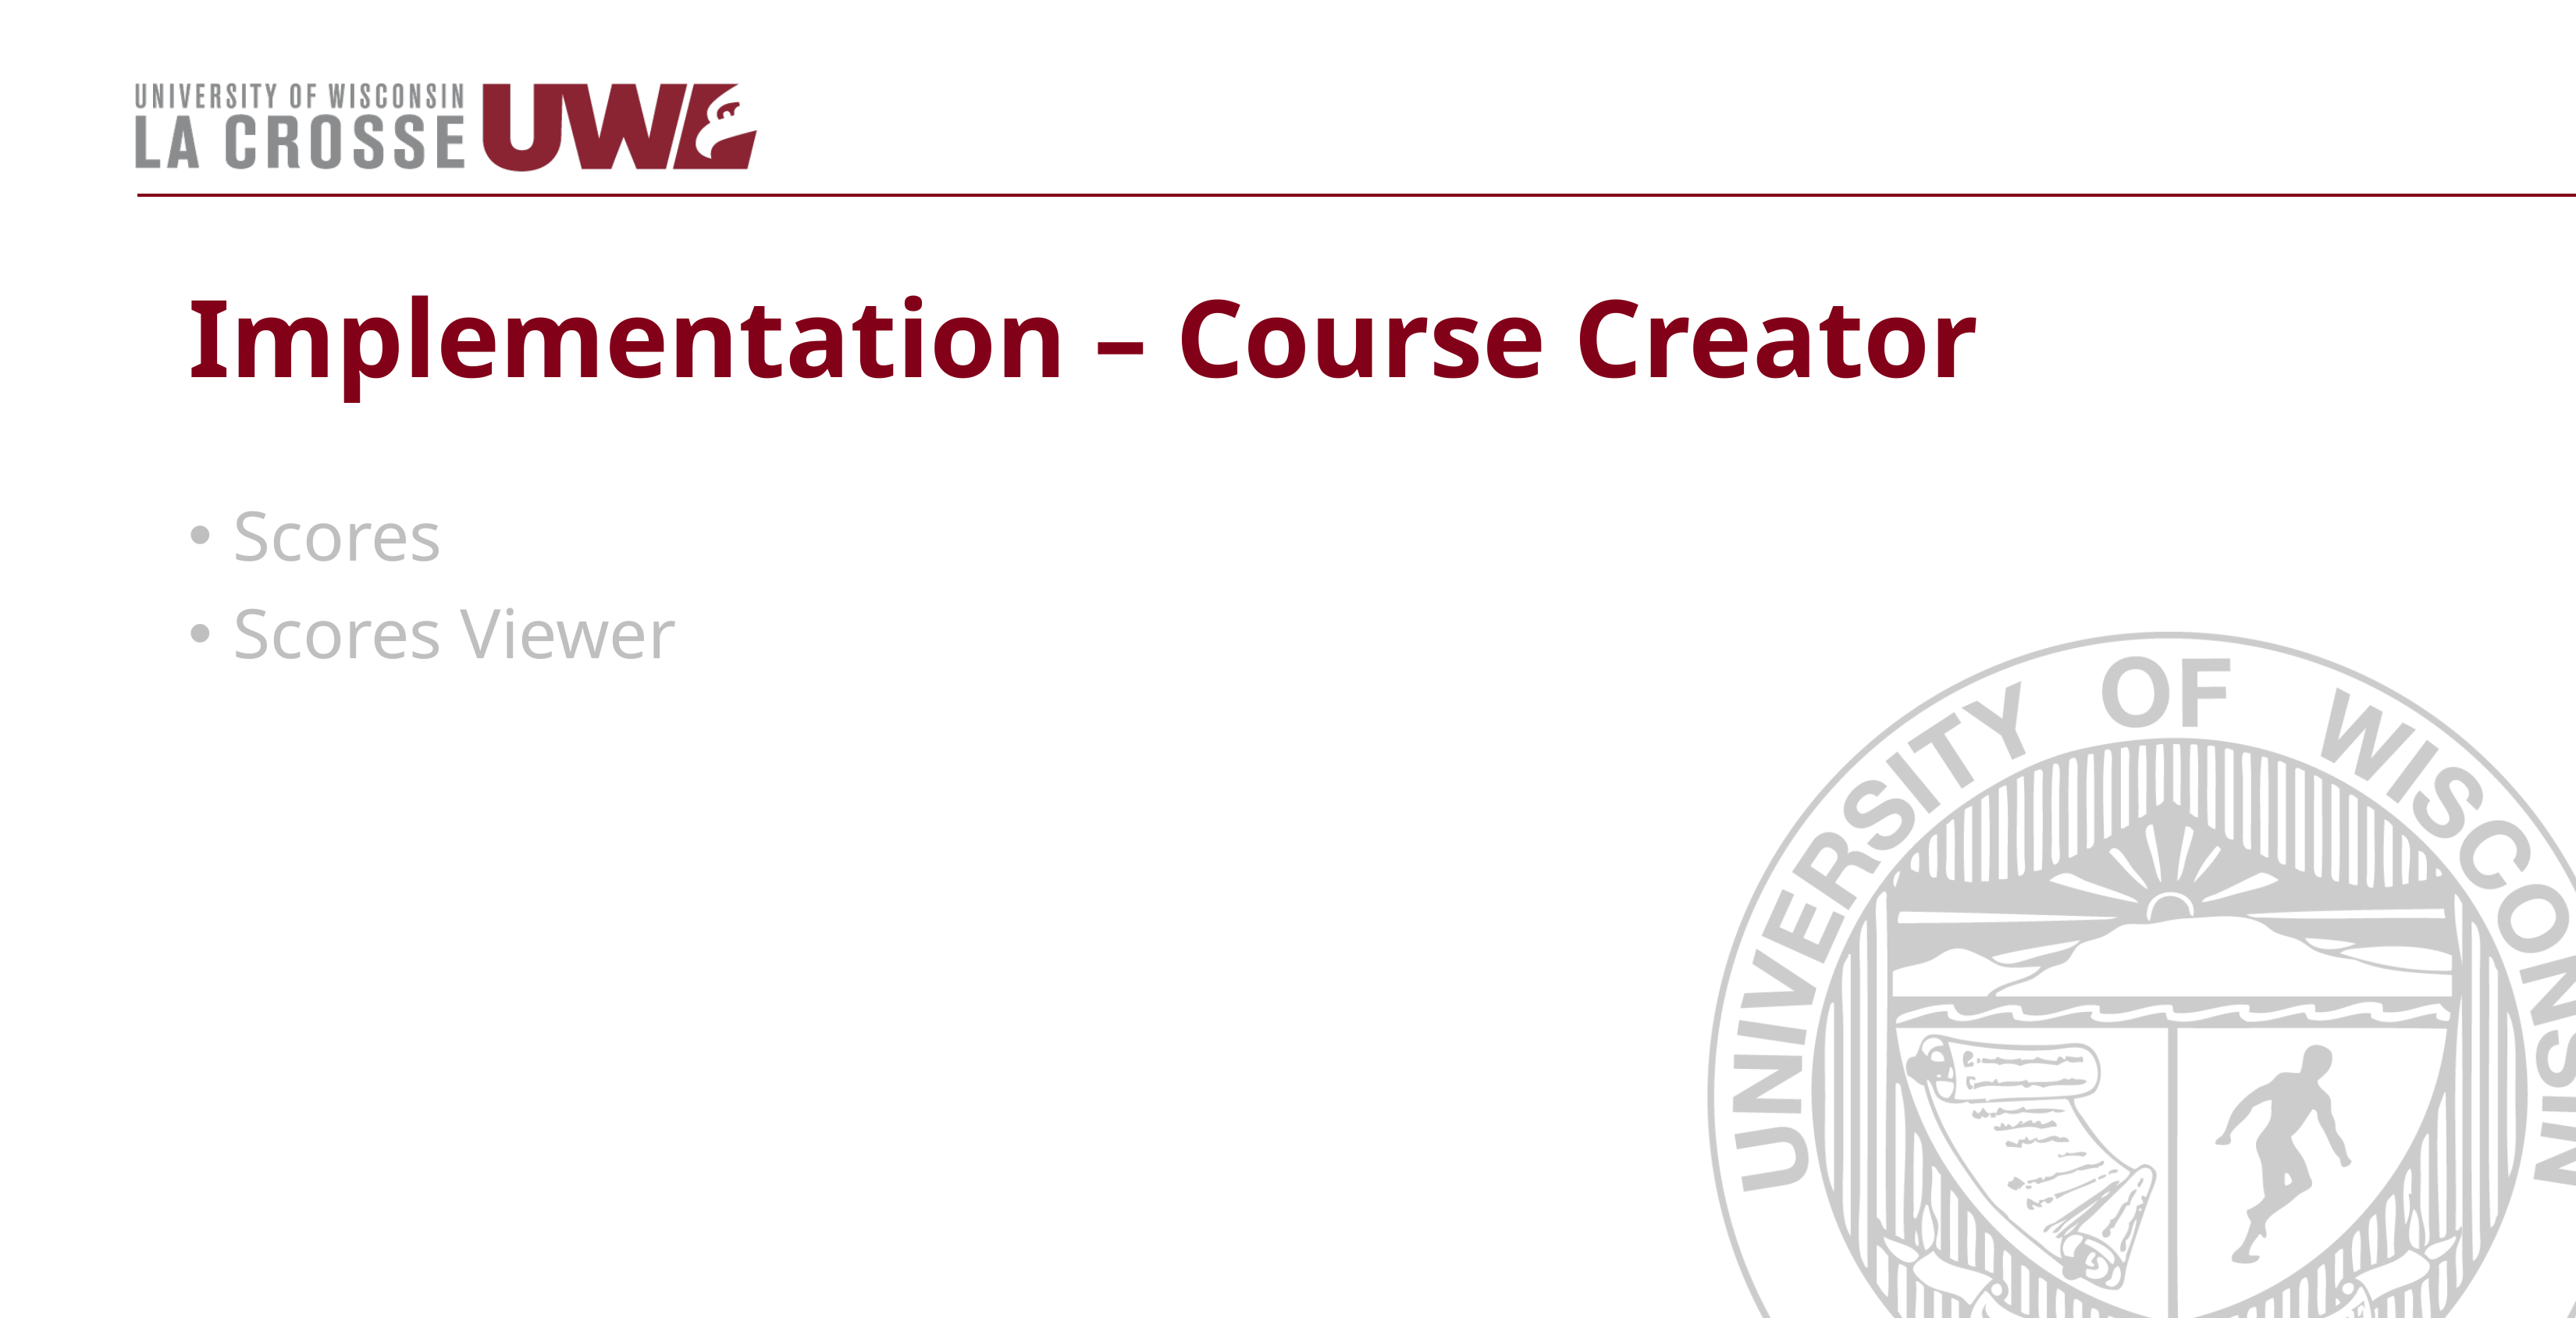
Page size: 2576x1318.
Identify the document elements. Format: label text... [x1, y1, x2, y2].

picture [126, 74, 762, 176]
list Scores Scores Viewer [176, 496, 2400, 1245]
title Implementation – Course Creator [176, 215, 2400, 470]
